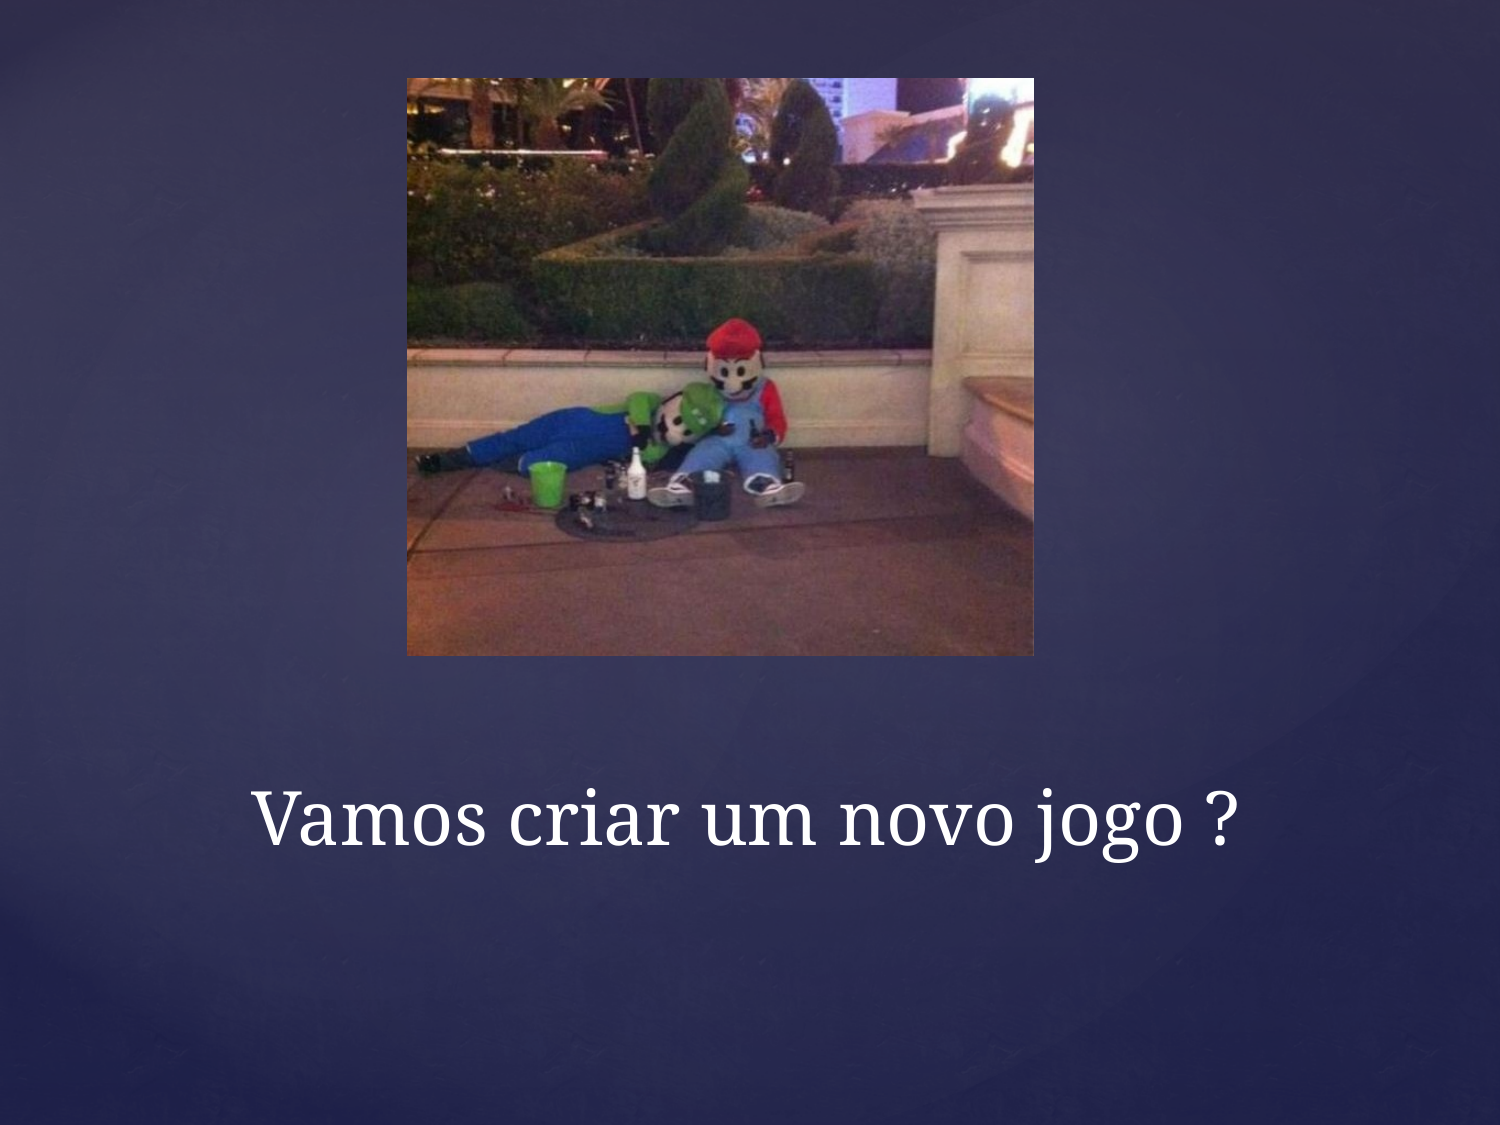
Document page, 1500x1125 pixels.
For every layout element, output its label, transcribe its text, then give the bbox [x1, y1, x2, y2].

text_box Vamos criar um novo jogo ? [236, 763, 1257, 868]
picture [406, 77, 1034, 657]
